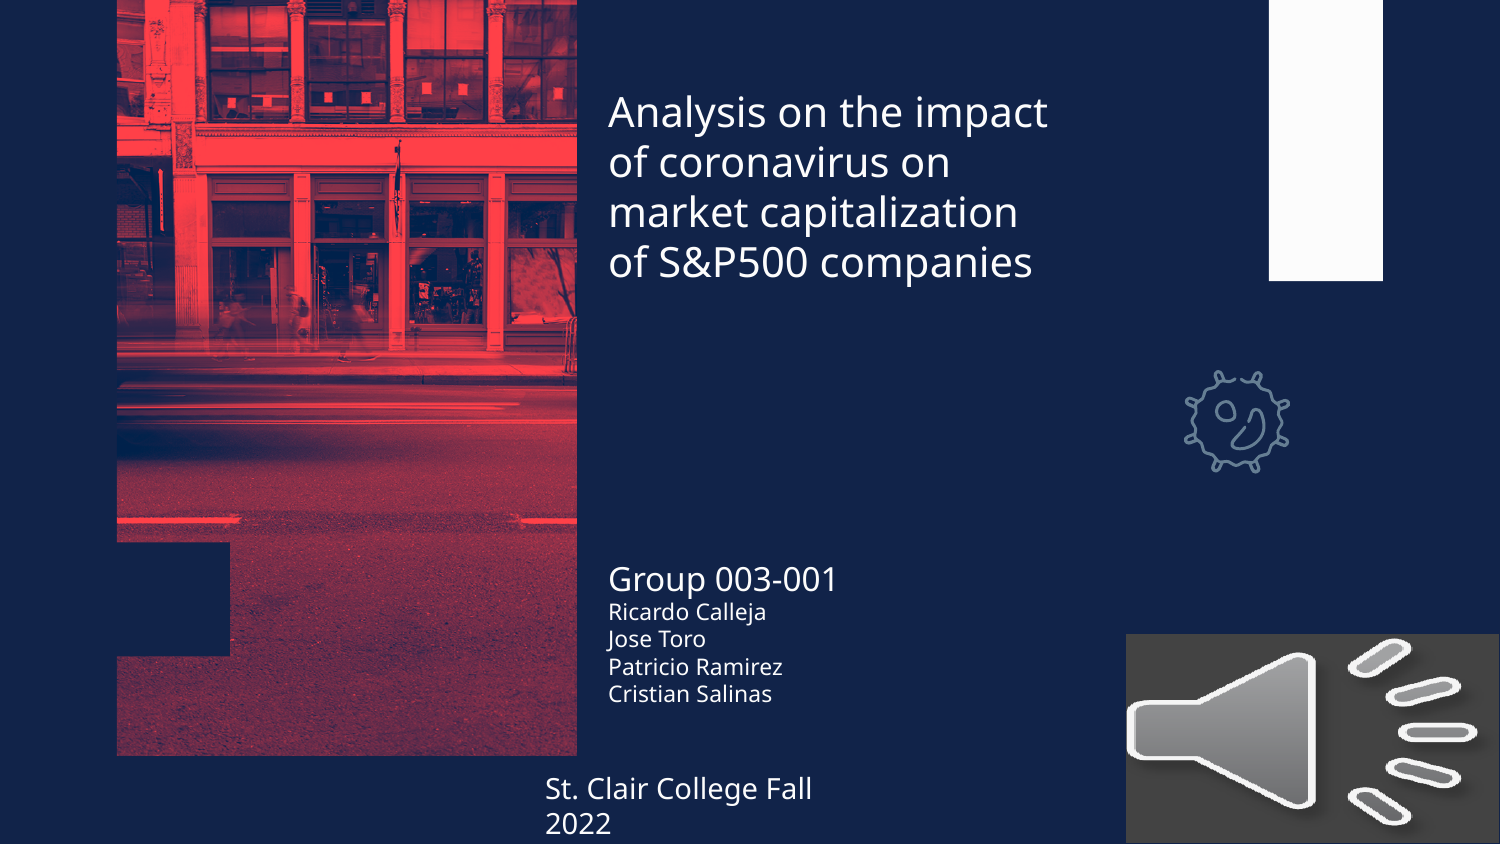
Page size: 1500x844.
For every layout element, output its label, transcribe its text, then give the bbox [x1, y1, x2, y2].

title Analysis on the impact of coronavirus on market capitalization of S&P500 companies Group 003-001 Ricardo Calleja Jose Toro Patricio Ramirez Cristian Salinas [593, 312, 1076, 723]
picture [1125, 632, 1500, 844]
subtitle St. Clair College Fall 2022 [529, 755, 876, 815]
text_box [1182, 369, 1292, 474]
picture [116, 0, 578, 756]
